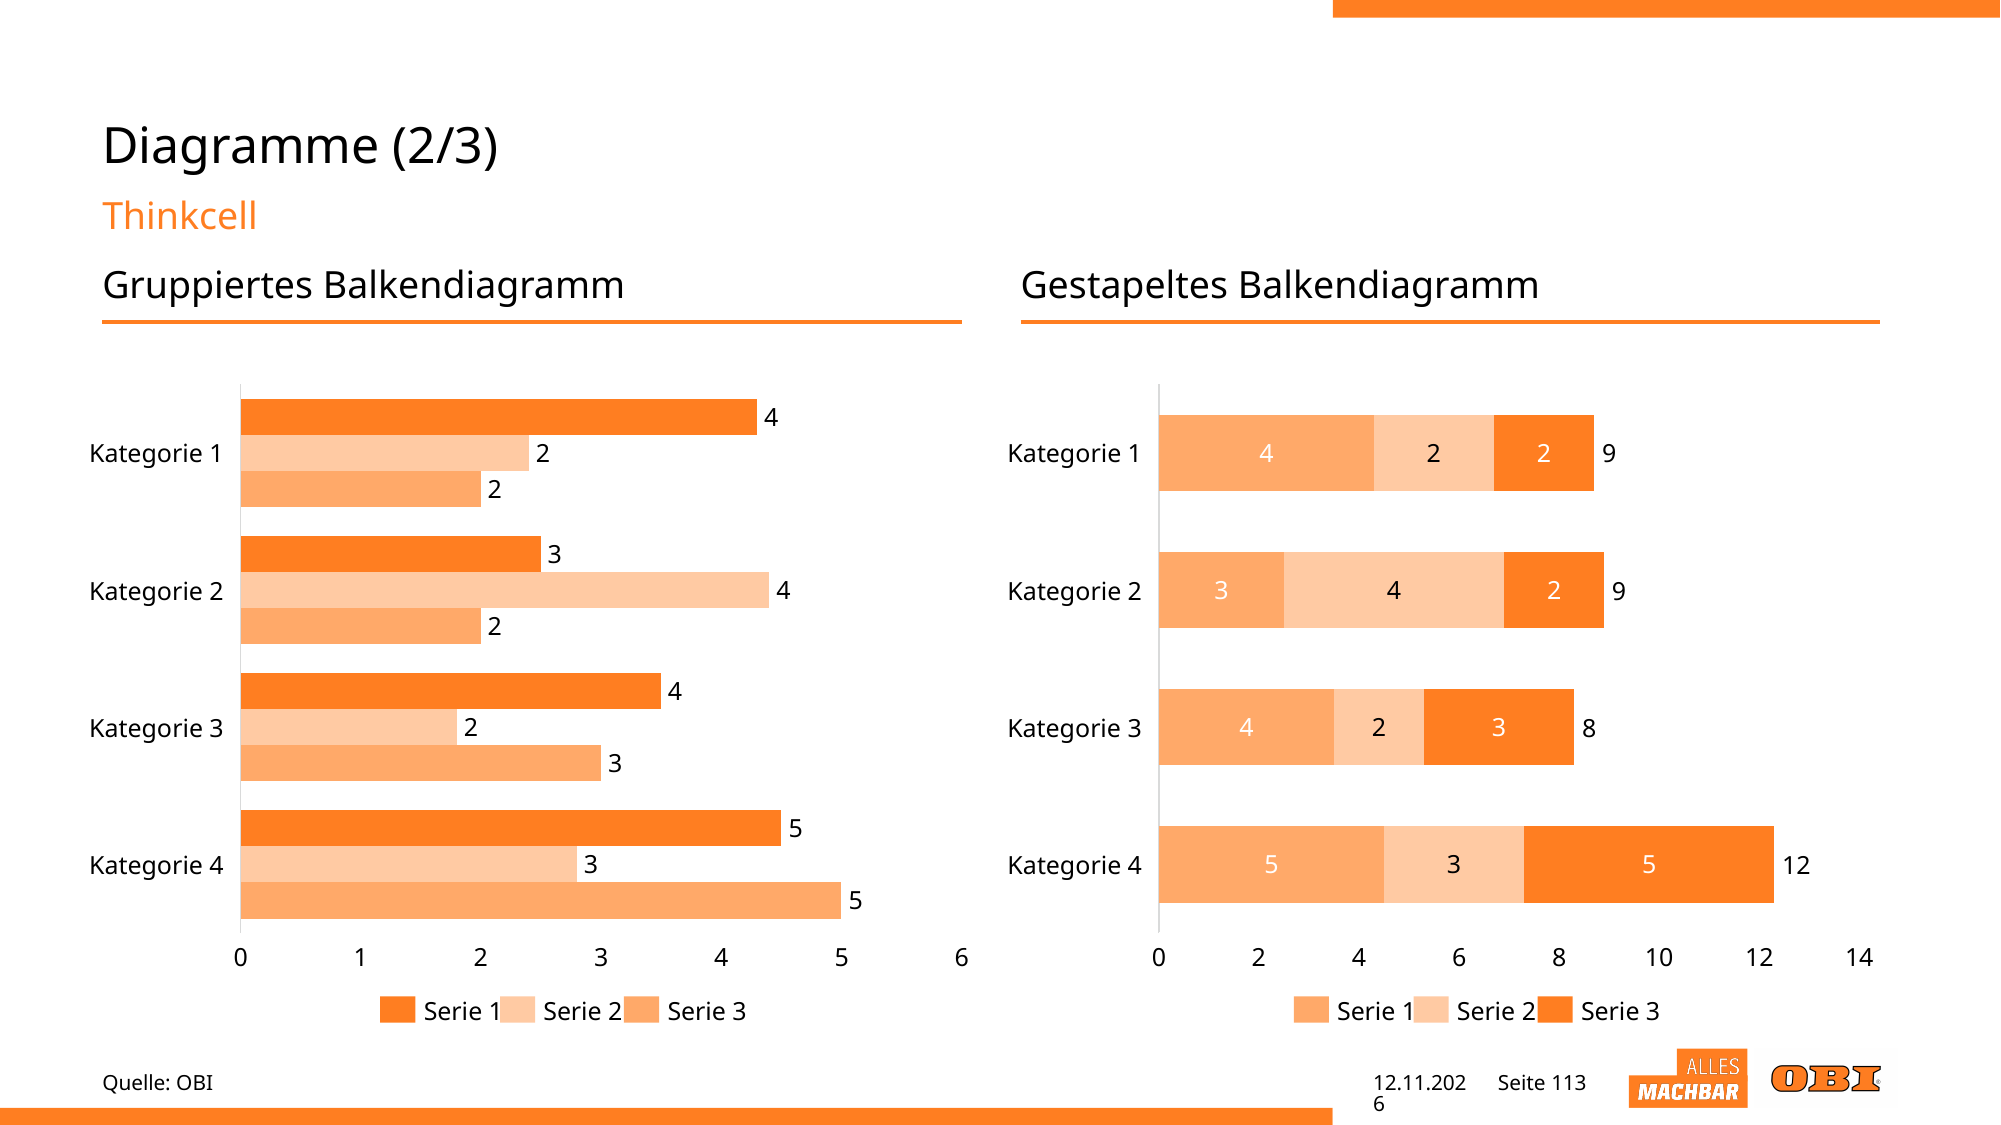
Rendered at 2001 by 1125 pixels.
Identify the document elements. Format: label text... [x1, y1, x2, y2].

text_box 4 [1353, 947, 1365, 972]
text_box Serie 3 [1580, 995, 1646, 1026]
text_box 8 [1553, 947, 1566, 972]
slide_number Seite 113 [1497, 1071, 1588, 1097]
text_box Serie 1 [1337, 995, 1397, 1026]
text_box Kategorie 2 [118, 575, 224, 606]
picture [1638, 1058, 1739, 1100]
text_box 0 [1152, 947, 1166, 972]
chart [1145, 370, 1873, 947]
text_box 4 [715, 947, 727, 972]
text_box 12 [1750, 947, 1769, 972]
list Thinkcell [102, 192, 1880, 238]
chart [227, 370, 976, 947]
text_box Kategorie 4 [118, 849, 224, 880]
text_box Kategorie 1 [1041, 438, 1143, 468]
text_box [1293, 995, 1330, 1024]
text_box 3 [595, 947, 608, 972]
title Diagramme (2/3) [102, 112, 1880, 174]
text_box 2 [475, 947, 487, 972]
text_box 0 [234, 947, 247, 972]
text_box 6 [1453, 947, 1466, 972]
text_box Serie 1 [423, 995, 484, 1026]
footer Quelle: OBI [102, 1071, 1271, 1097]
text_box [1020, 261, 1880, 323]
text_box [623, 995, 660, 1024]
text_box [1413, 995, 1450, 1024]
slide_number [1373, 1071, 1475, 1097]
text_box [499, 995, 536, 1024]
text_box Kategorie 4 [1037, 849, 1143, 880]
text_box Kategorie 3 [1036, 712, 1143, 743]
text_box Serie 2 [543, 995, 608, 1026]
text_box Kategorie 3 [118, 712, 224, 743]
text_box [379, 995, 416, 1024]
text_box Kategorie 1 [123, 438, 224, 468]
picture [1754, 1048, 1898, 1107]
text_box 1 [357, 947, 365, 972]
text_box [1536, 995, 1574, 1024]
text_box 5 [835, 947, 848, 972]
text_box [102, 261, 962, 323]
text_box Serie 2 [1456, 995, 1521, 1026]
text_box 10 [1649, 947, 1669, 972]
text_box Serie 3 [667, 995, 732, 1026]
text_box 6 [955, 947, 968, 972]
text_box 14 [1849, 947, 1869, 972]
text_box 2 [1253, 947, 1265, 972]
text_box Kategorie 2 [1037, 575, 1143, 606]
